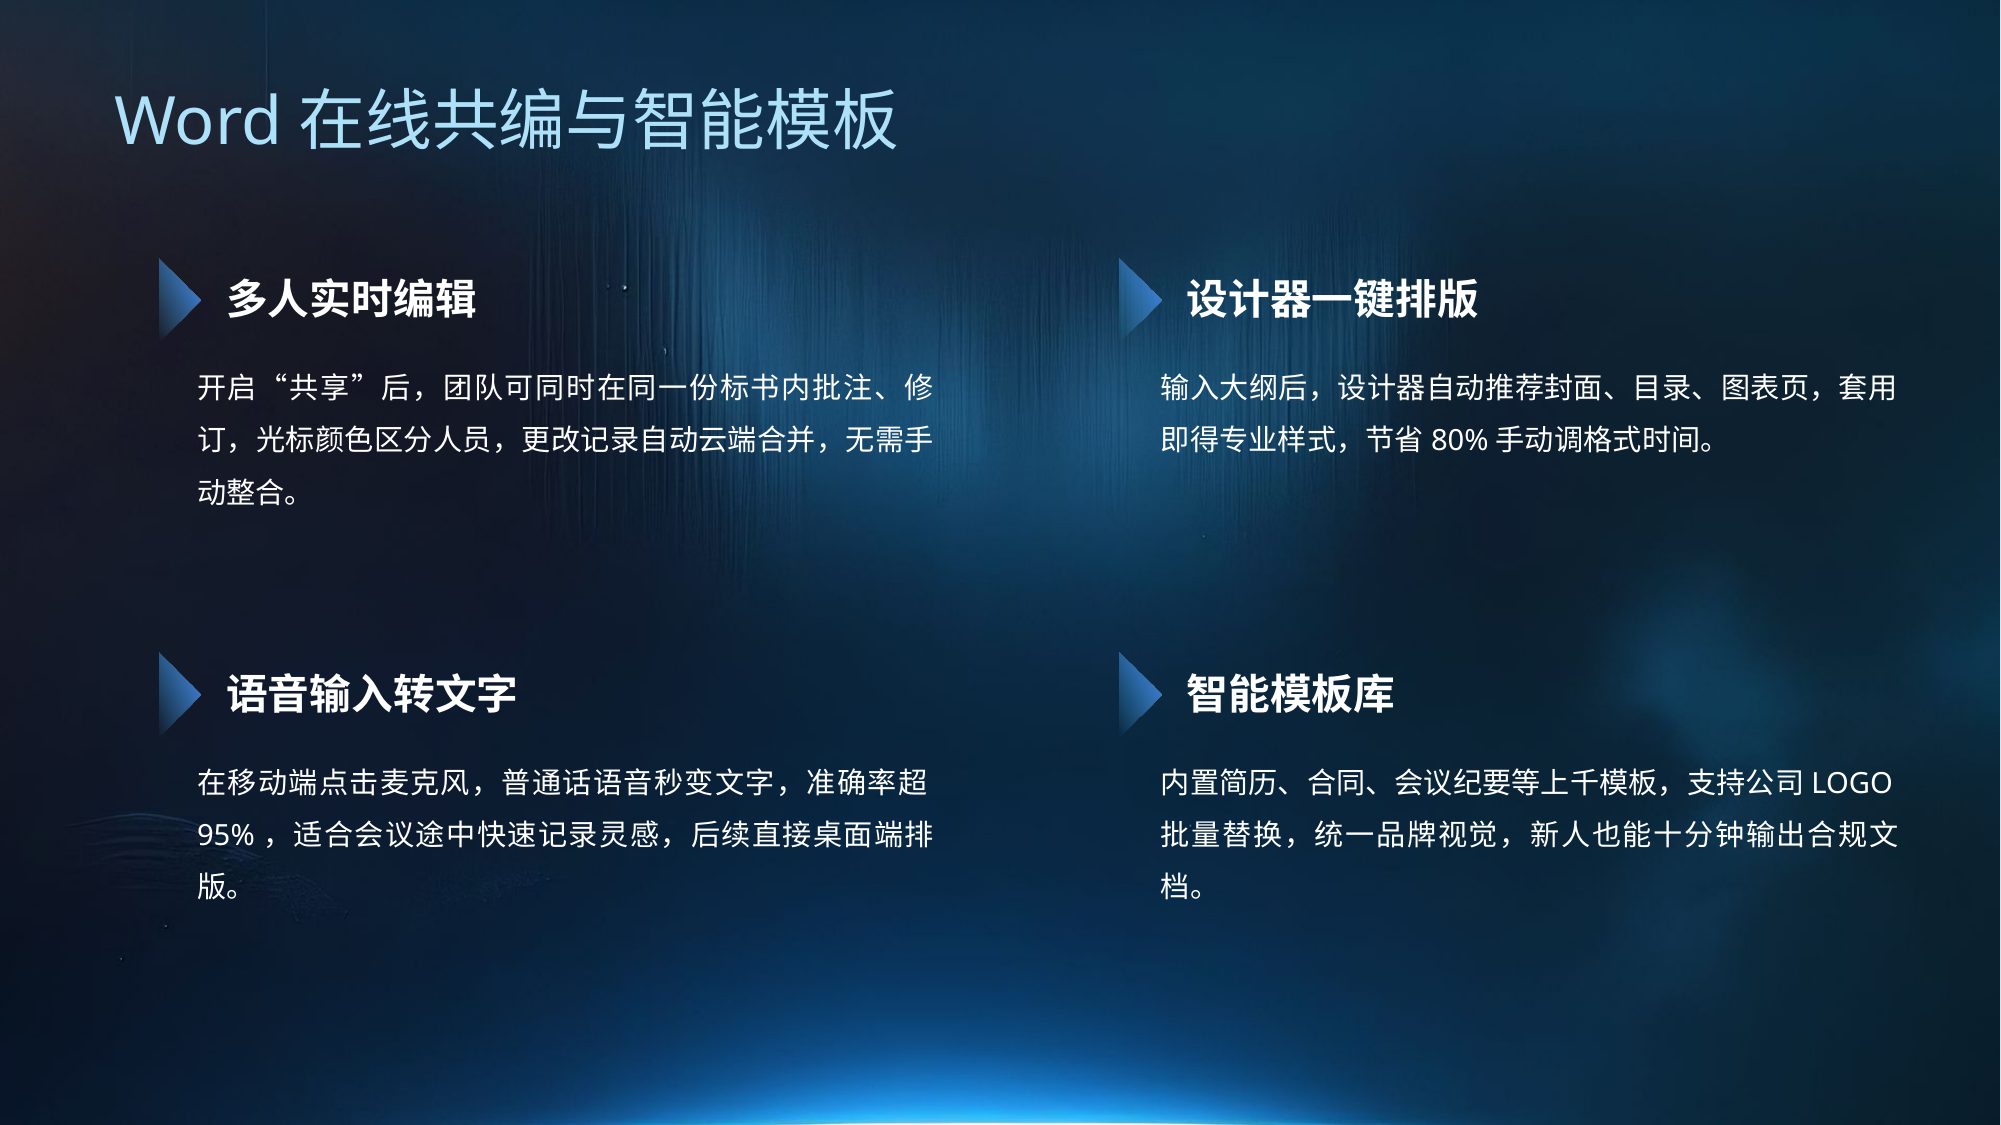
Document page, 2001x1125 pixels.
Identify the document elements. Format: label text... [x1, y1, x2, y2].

text_box 内置简历、合同、会议纪要等上千模板，支持公司LOGO批量替换，统一品牌视觉，新人也能十分钟输出合规文档。 [1160, 746, 1899, 1043]
text_box [1119, 258, 1161, 342]
picture [0, 0, 2001, 1125]
text_box 多人实时编辑 [226, 268, 846, 327]
text_box [1119, 652, 1161, 737]
text_box 输入大纲后，设计器自动推荐封面、目录、图表页，套用即得专业样式，节省80%手动调格式时间。 [1160, 351, 1899, 632]
text_box [159, 652, 201, 737]
text_box [159, 258, 201, 342]
text_box 语音输入转文字 [226, 663, 846, 721]
text_box 开启“共享”后，团队可同时在同一份标书内批注、修订，光标颜色区分人员，更改记录自动云端合并，无需手动整合。 [197, 351, 935, 632]
text_box 智能模板库 [1186, 663, 1806, 721]
text_box Word在线共编与智能模板 [114, 58, 1886, 178]
text_box 在移动端点击麦克风，普通话语音秒变文字，准确率超95%，适合会议途中快速记录灵感，后续直接桌面端排版。 [197, 746, 935, 1043]
text_box 设计器一键排版 [1186, 268, 1806, 327]
